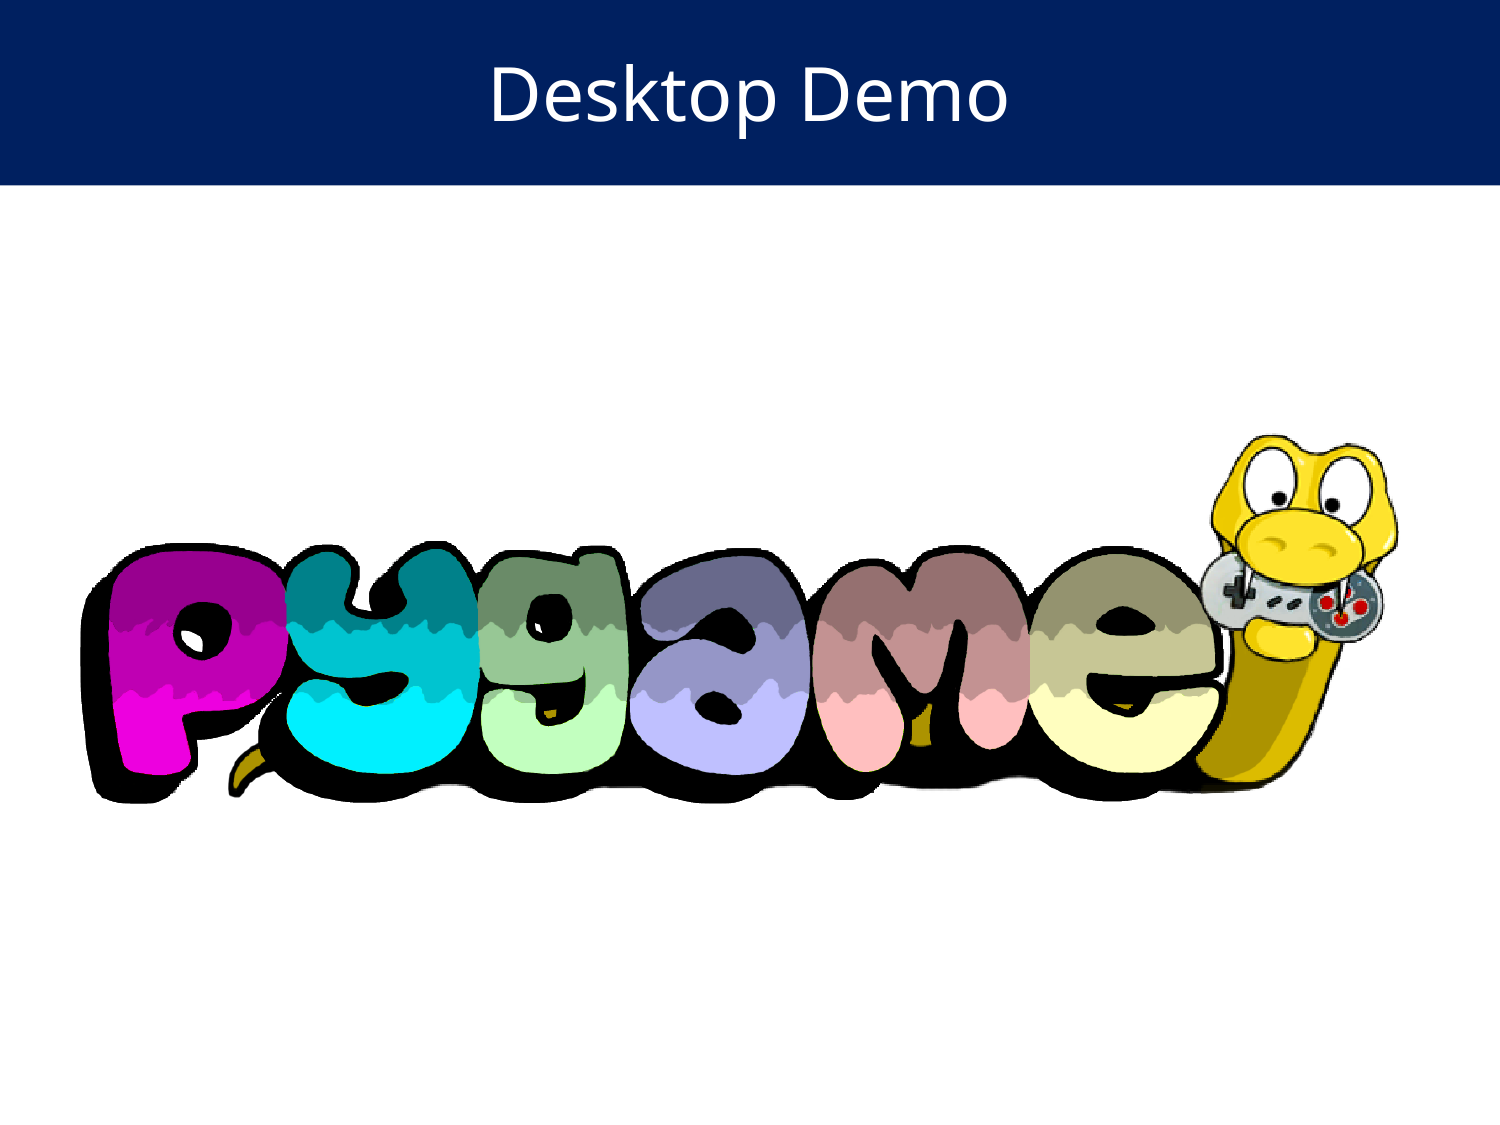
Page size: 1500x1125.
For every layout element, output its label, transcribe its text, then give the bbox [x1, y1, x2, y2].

title Desktop Demo [0, 0, 1500, 186]
picture [70, 251, 1430, 1125]
